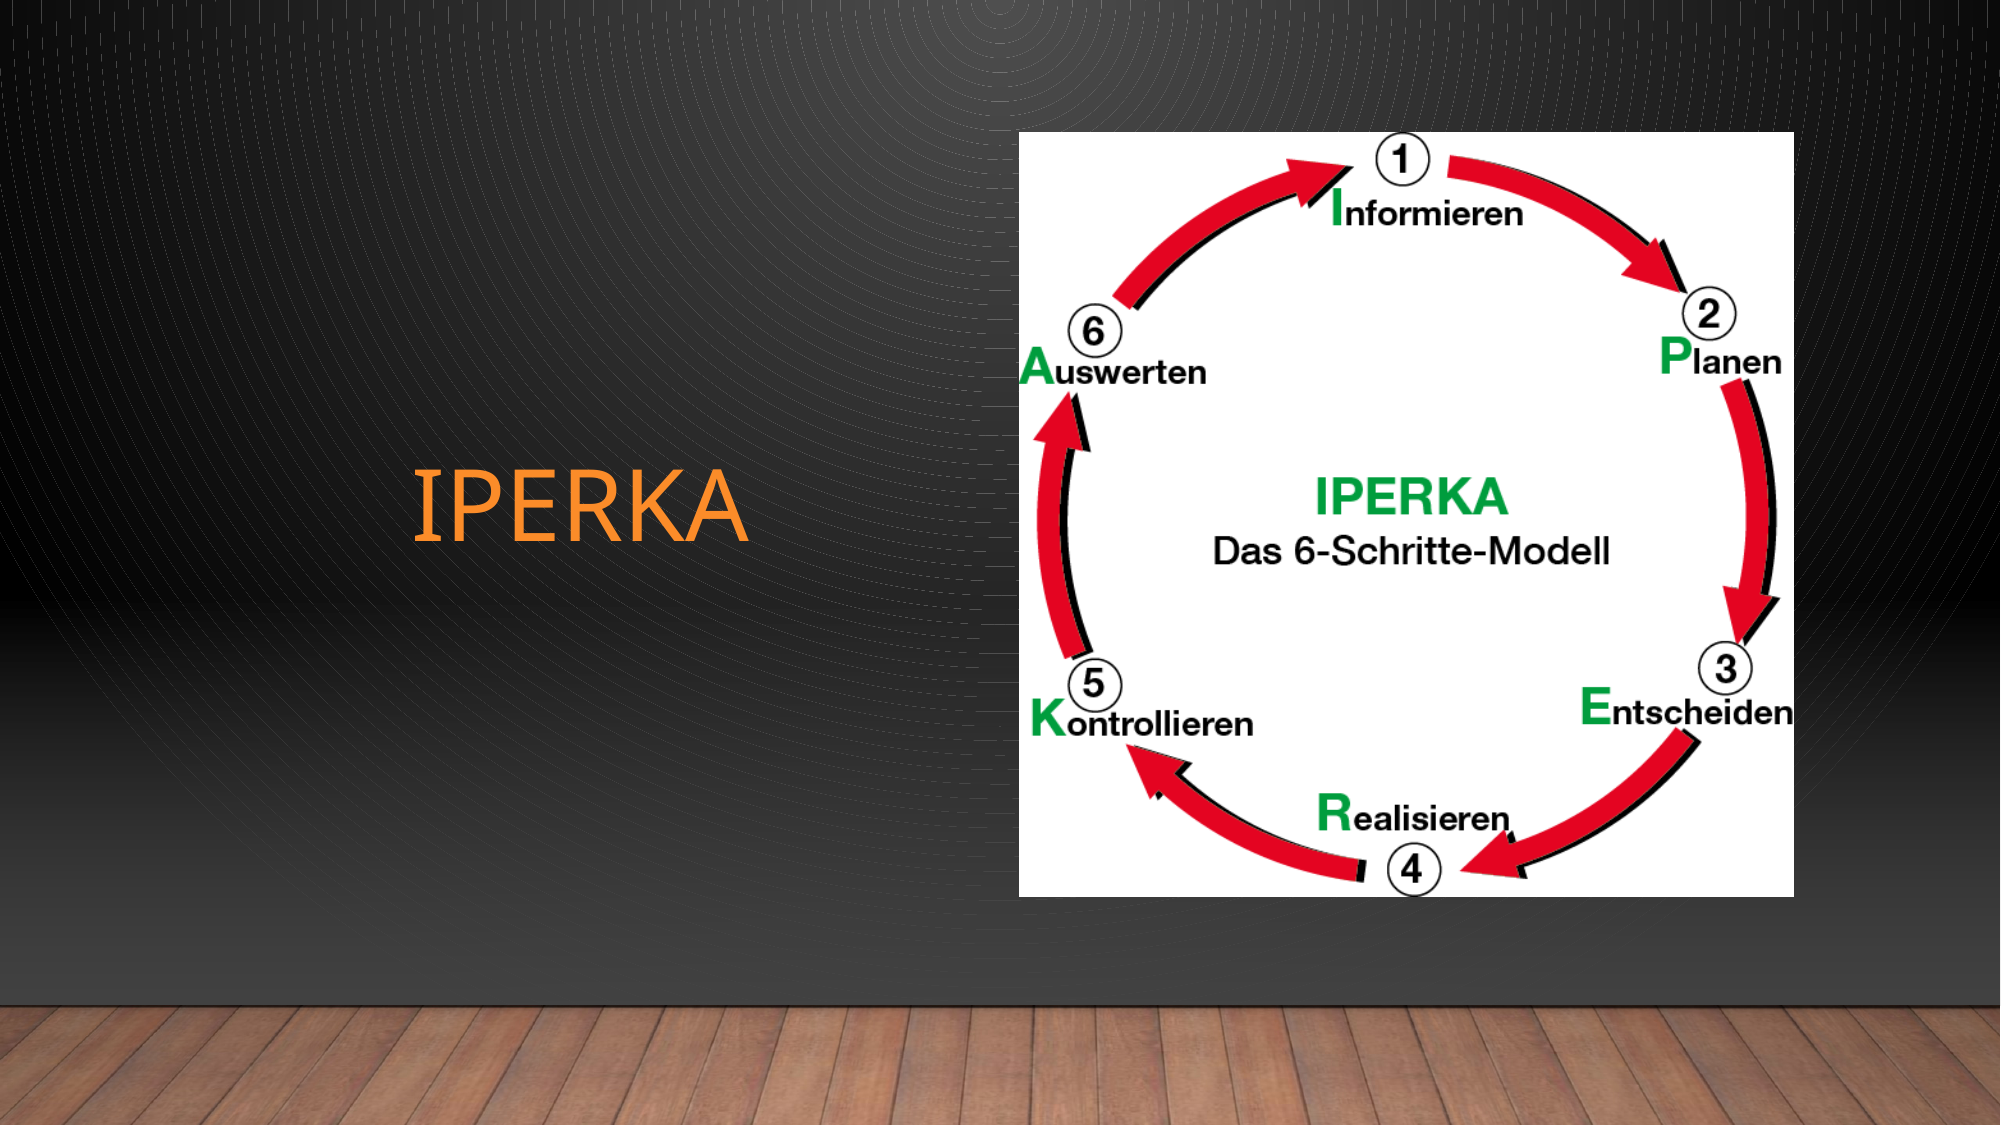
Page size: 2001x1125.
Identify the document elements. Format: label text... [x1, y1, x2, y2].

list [1018, 131, 1795, 897]
text_box [0, 593, 2000, 1005]
picture [0, 1008, 2000, 1125]
title IPERKA [238, 157, 923, 564]
